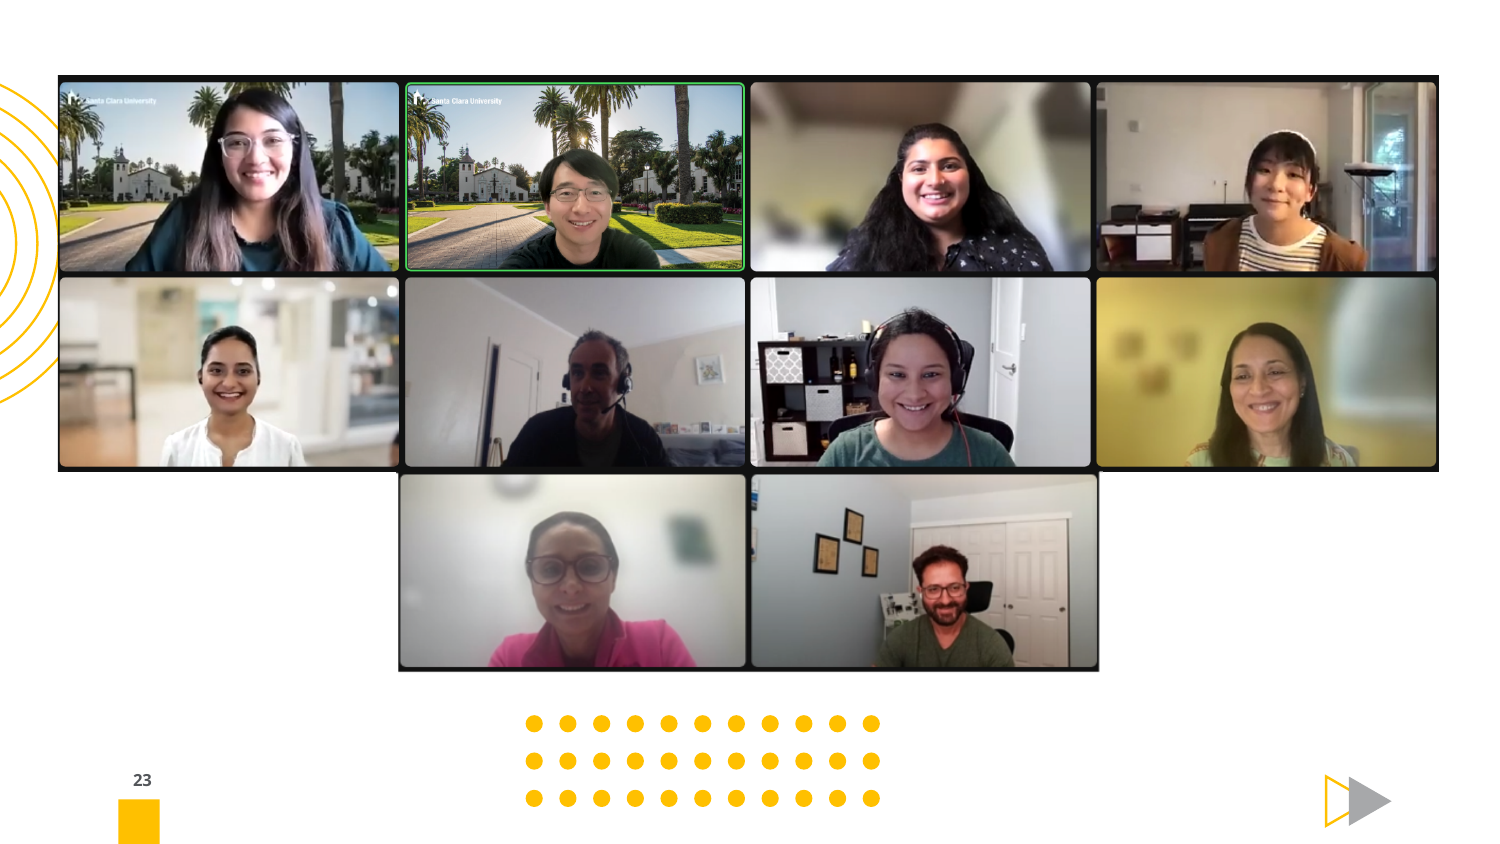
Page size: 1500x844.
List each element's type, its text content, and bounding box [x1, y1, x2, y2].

slide_number ‹#› [118, 755, 203, 792]
picture [57, 75, 1440, 687]
